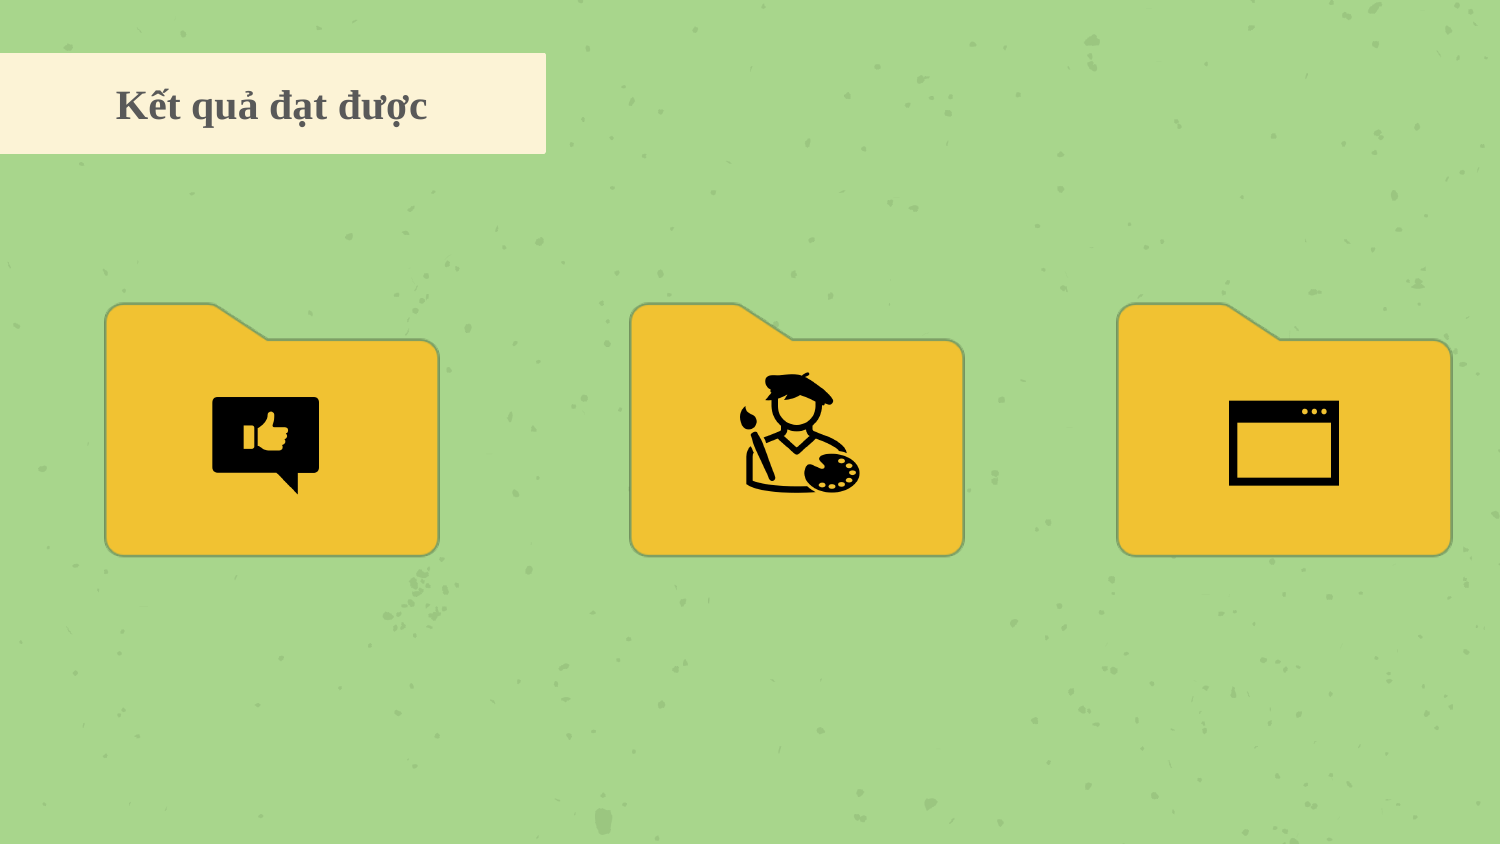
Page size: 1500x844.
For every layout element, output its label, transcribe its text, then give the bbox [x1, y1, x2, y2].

text_box Kết quả đạt được [0, 53, 546, 154]
picture [581, 213, 1013, 646]
picture [1068, 213, 1500, 646]
picture [56, 213, 488, 646]
